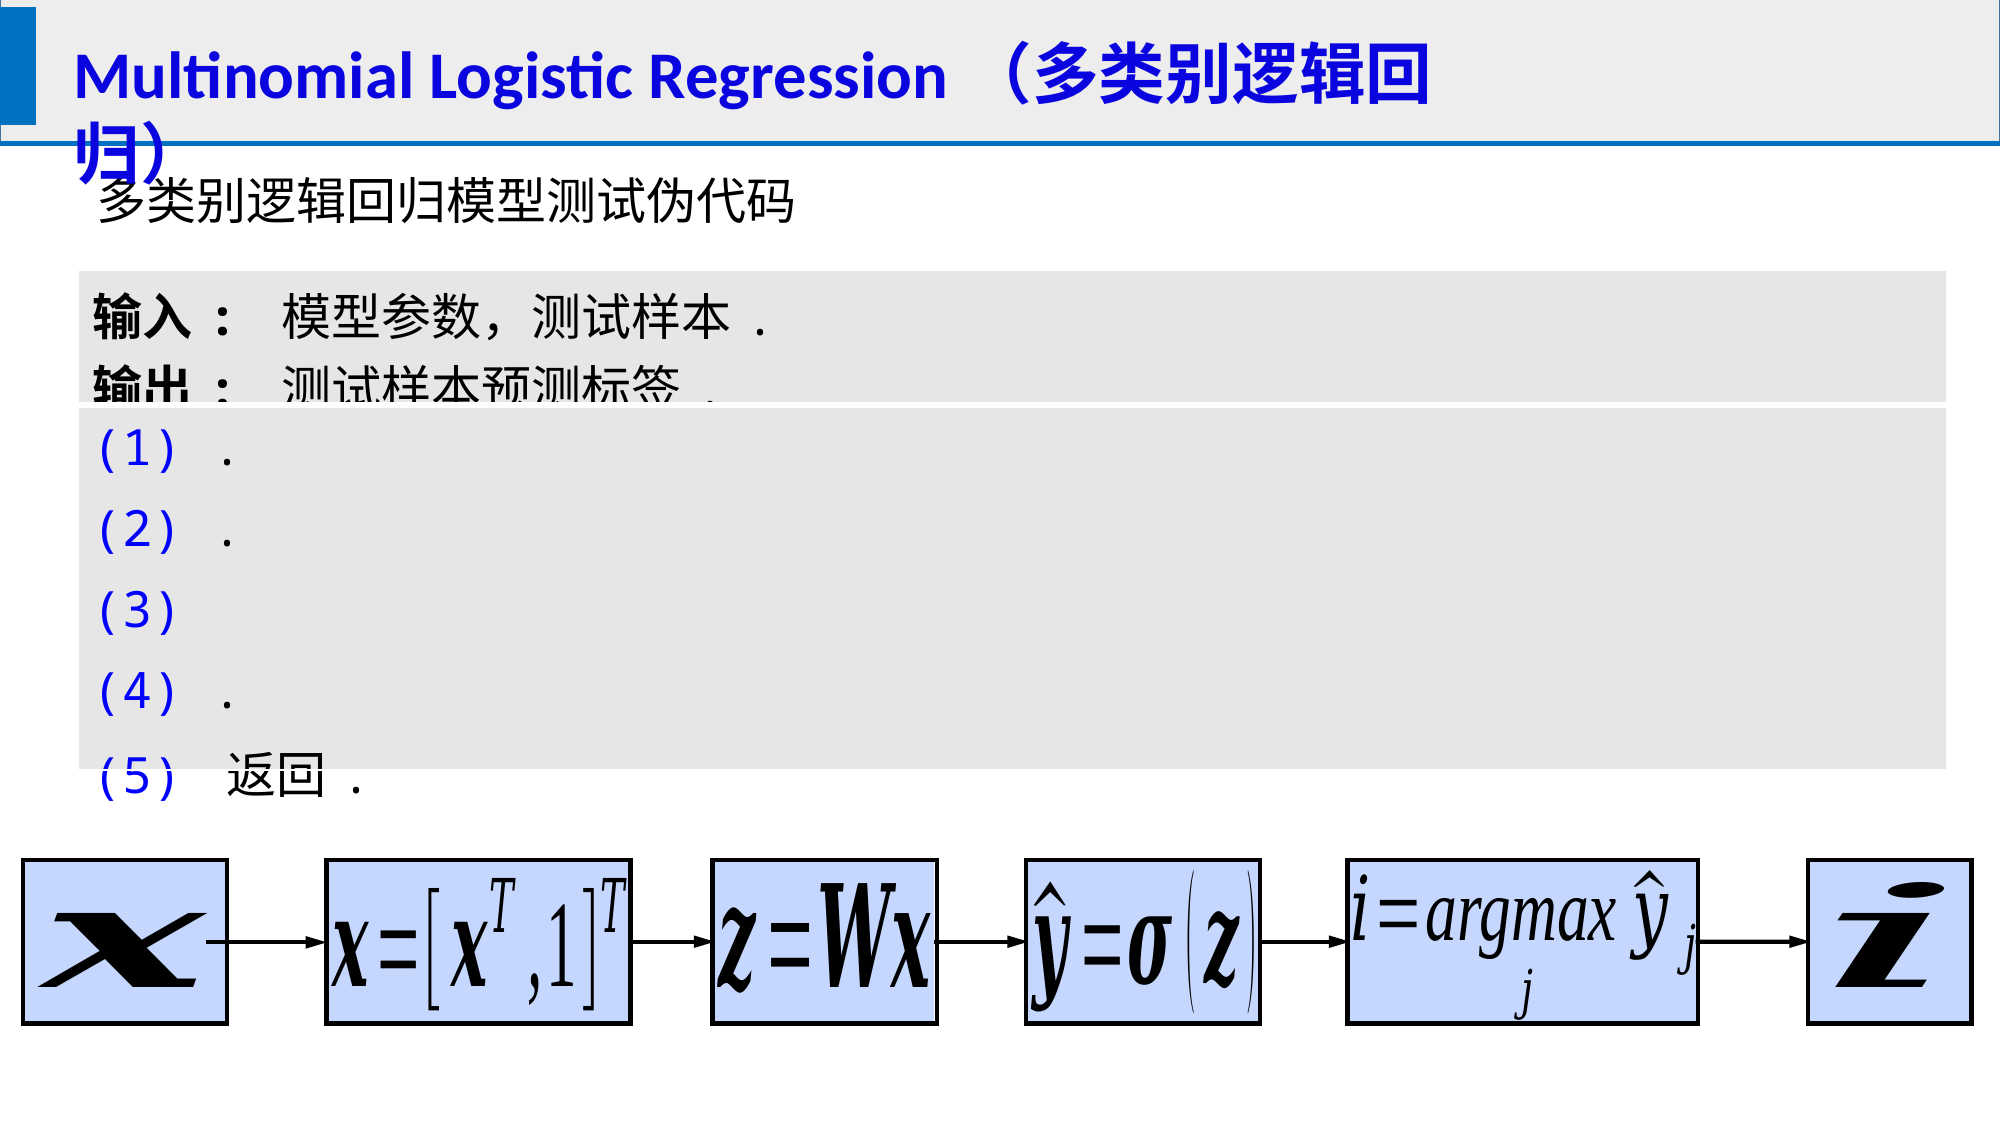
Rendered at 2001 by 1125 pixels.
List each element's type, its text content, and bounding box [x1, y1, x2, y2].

text_box 多类别逻辑回归模型测试伪代码 [81, 200, 812, 238]
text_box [25, 862, 1970, 1022]
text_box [0, 0, 2000, 146]
text_box Multinomial Logistic Regression（多类别逻辑回归） [58, 146, 1570, 200]
